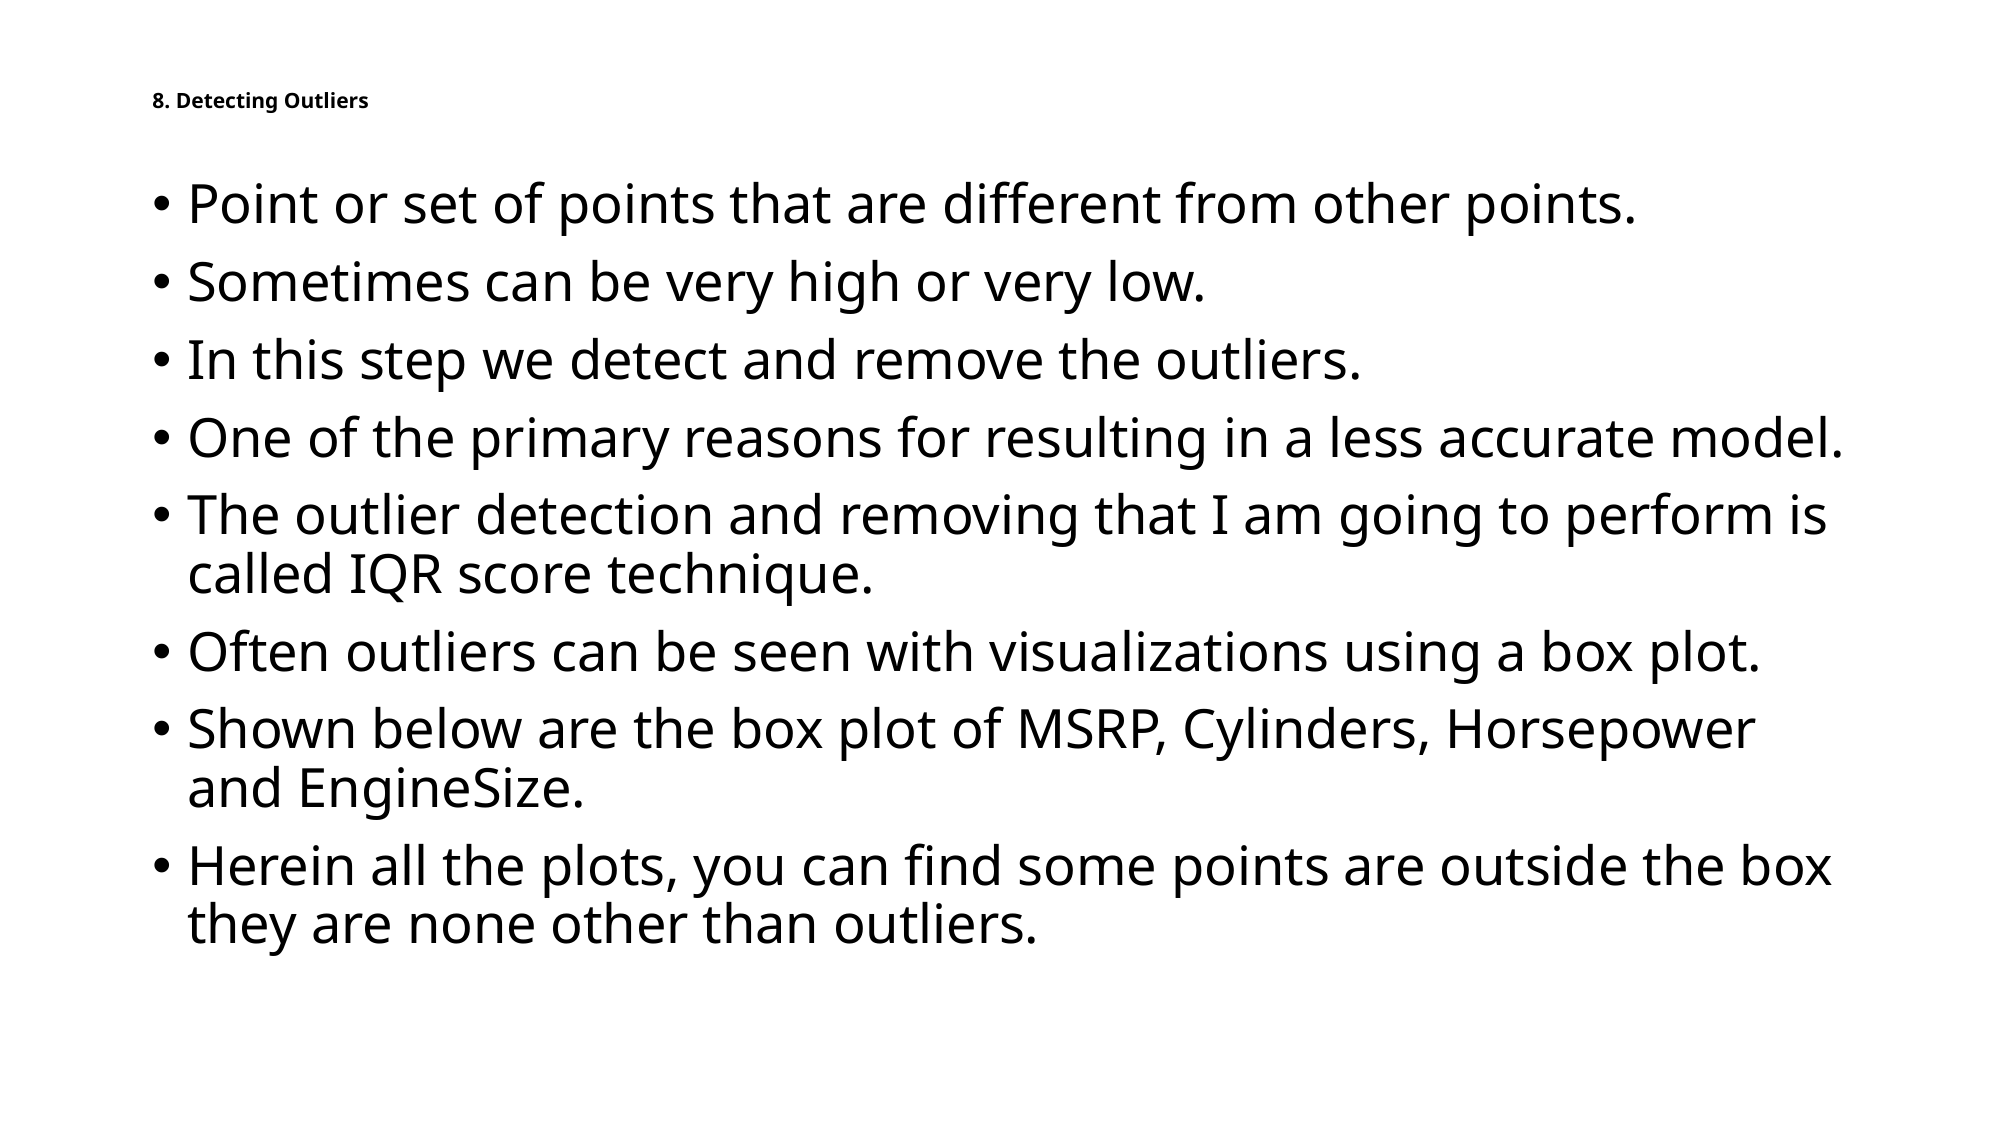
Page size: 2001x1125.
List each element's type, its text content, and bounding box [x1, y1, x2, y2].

list Point or set of points that are different from other points. Sometimes can be very high or very low. In this step we detect and remove the outliers. One of the primary reasons for resulting in a less accurate model. The outlier detection and removing that I am going to perform is called IQR score technique. Often outliers can be seen with visualizations using a box plot. Shown below are the box plot of MSRP, Cylinders, Horsepower and EngineSize. Herein all the plots, you can find some points are outside the box they are none other than outliers. [137, 169, 1863, 1014]
title 8. Detecting Outliers [137, 59, 1863, 146]
